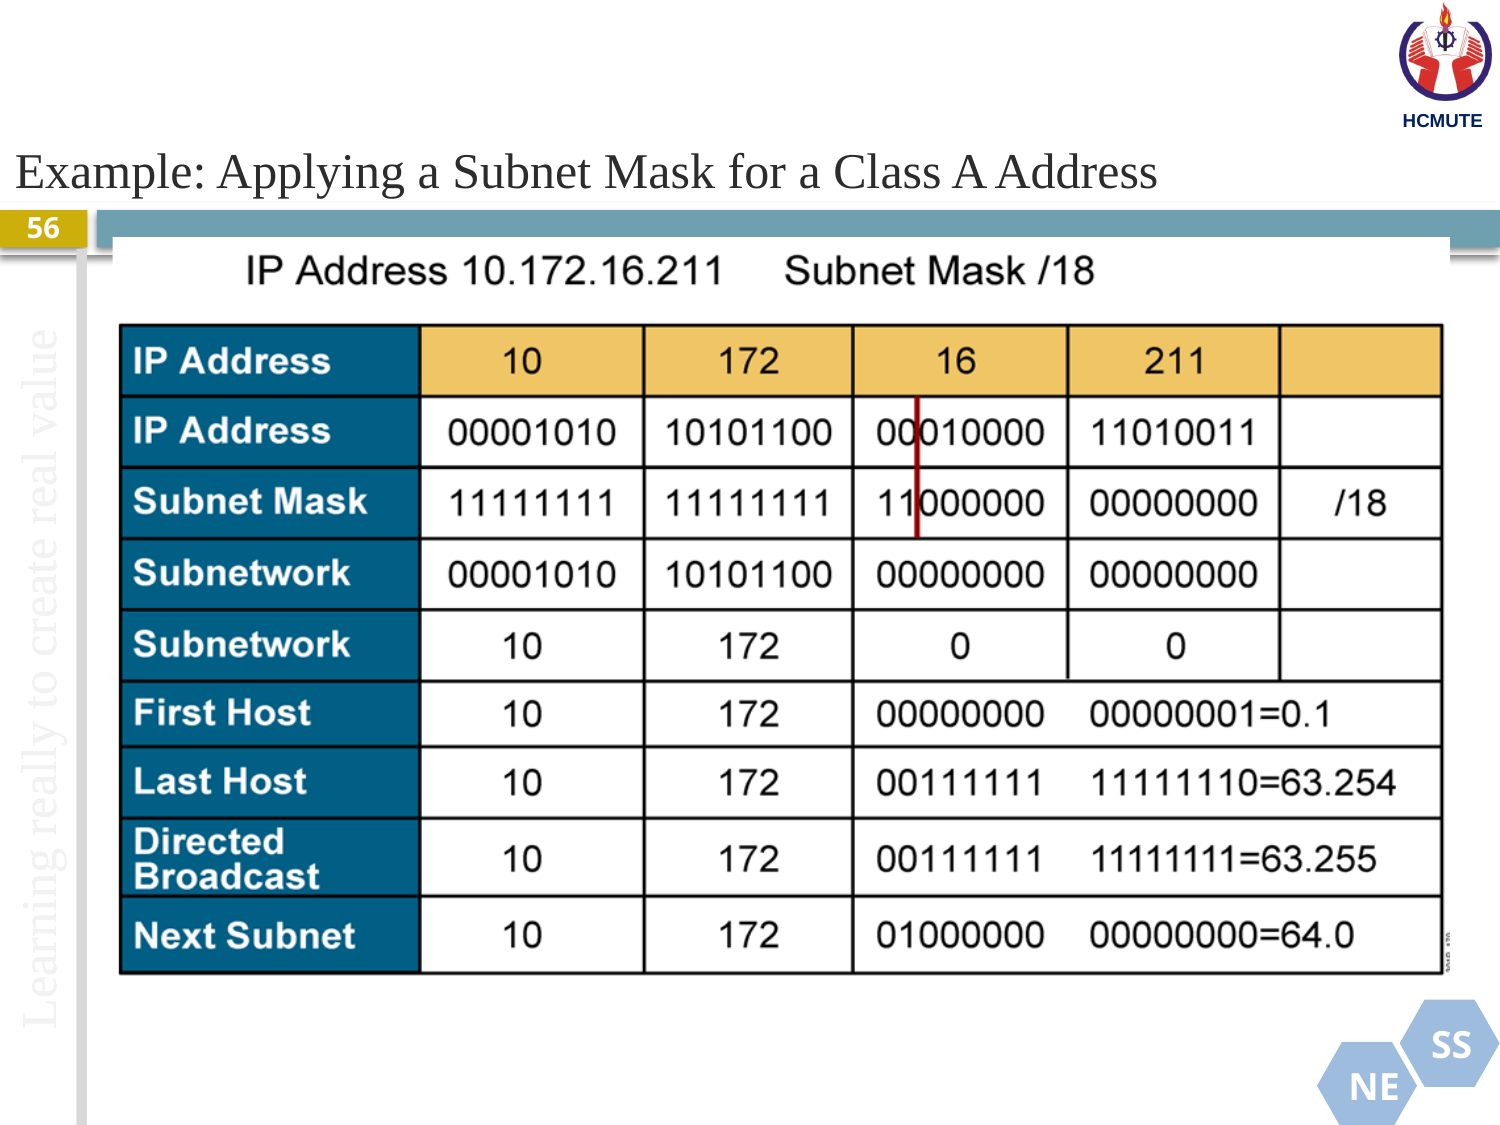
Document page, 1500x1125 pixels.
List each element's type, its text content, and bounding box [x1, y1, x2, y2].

slide_number 56 [0, 208, 87, 249]
title Example: Applying a Subnet Mask for a Class A Address [0, 112, 1500, 225]
picture [1399, 2, 1492, 101]
picture [112, 237, 1451, 982]
